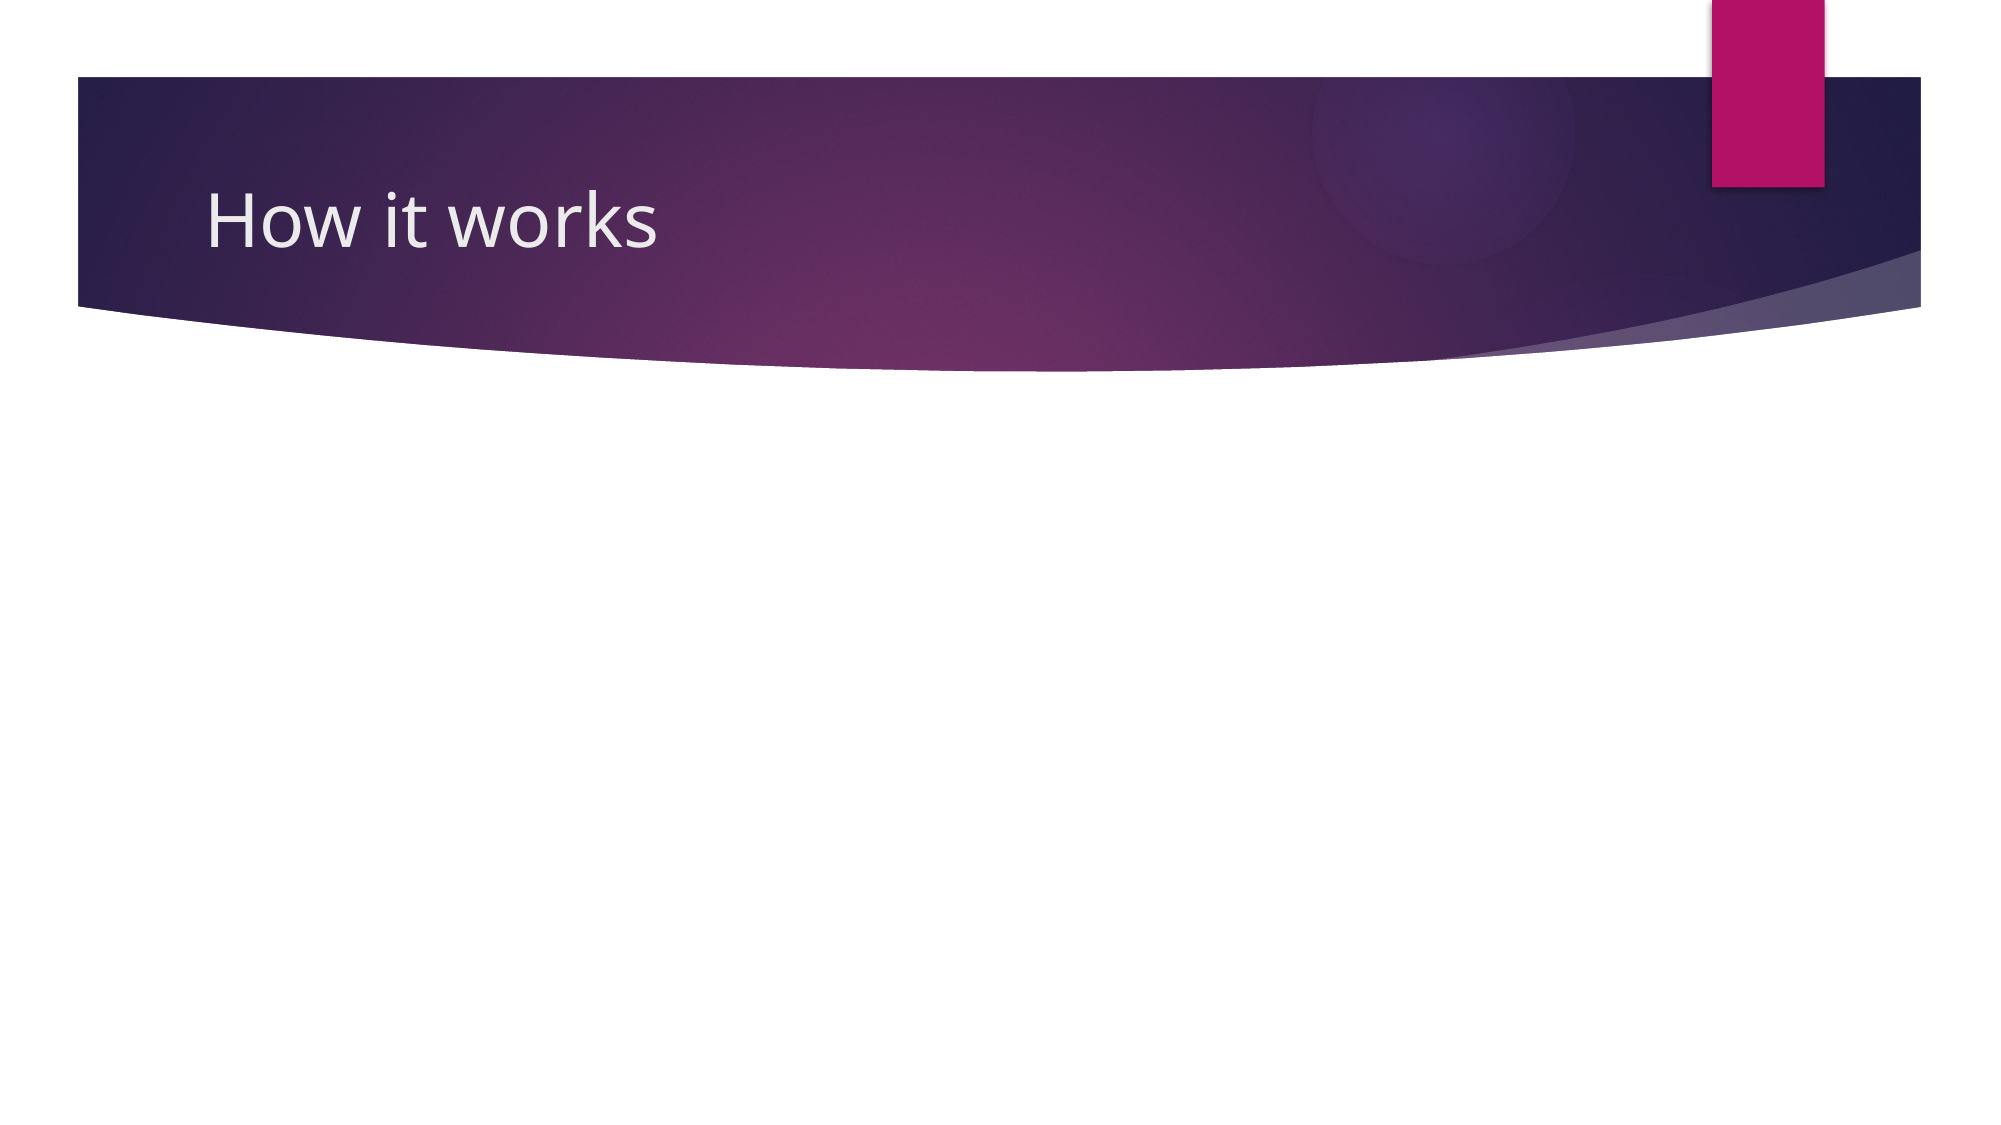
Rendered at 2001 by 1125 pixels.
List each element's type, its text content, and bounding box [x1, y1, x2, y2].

title How it works [189, 159, 1627, 276]
